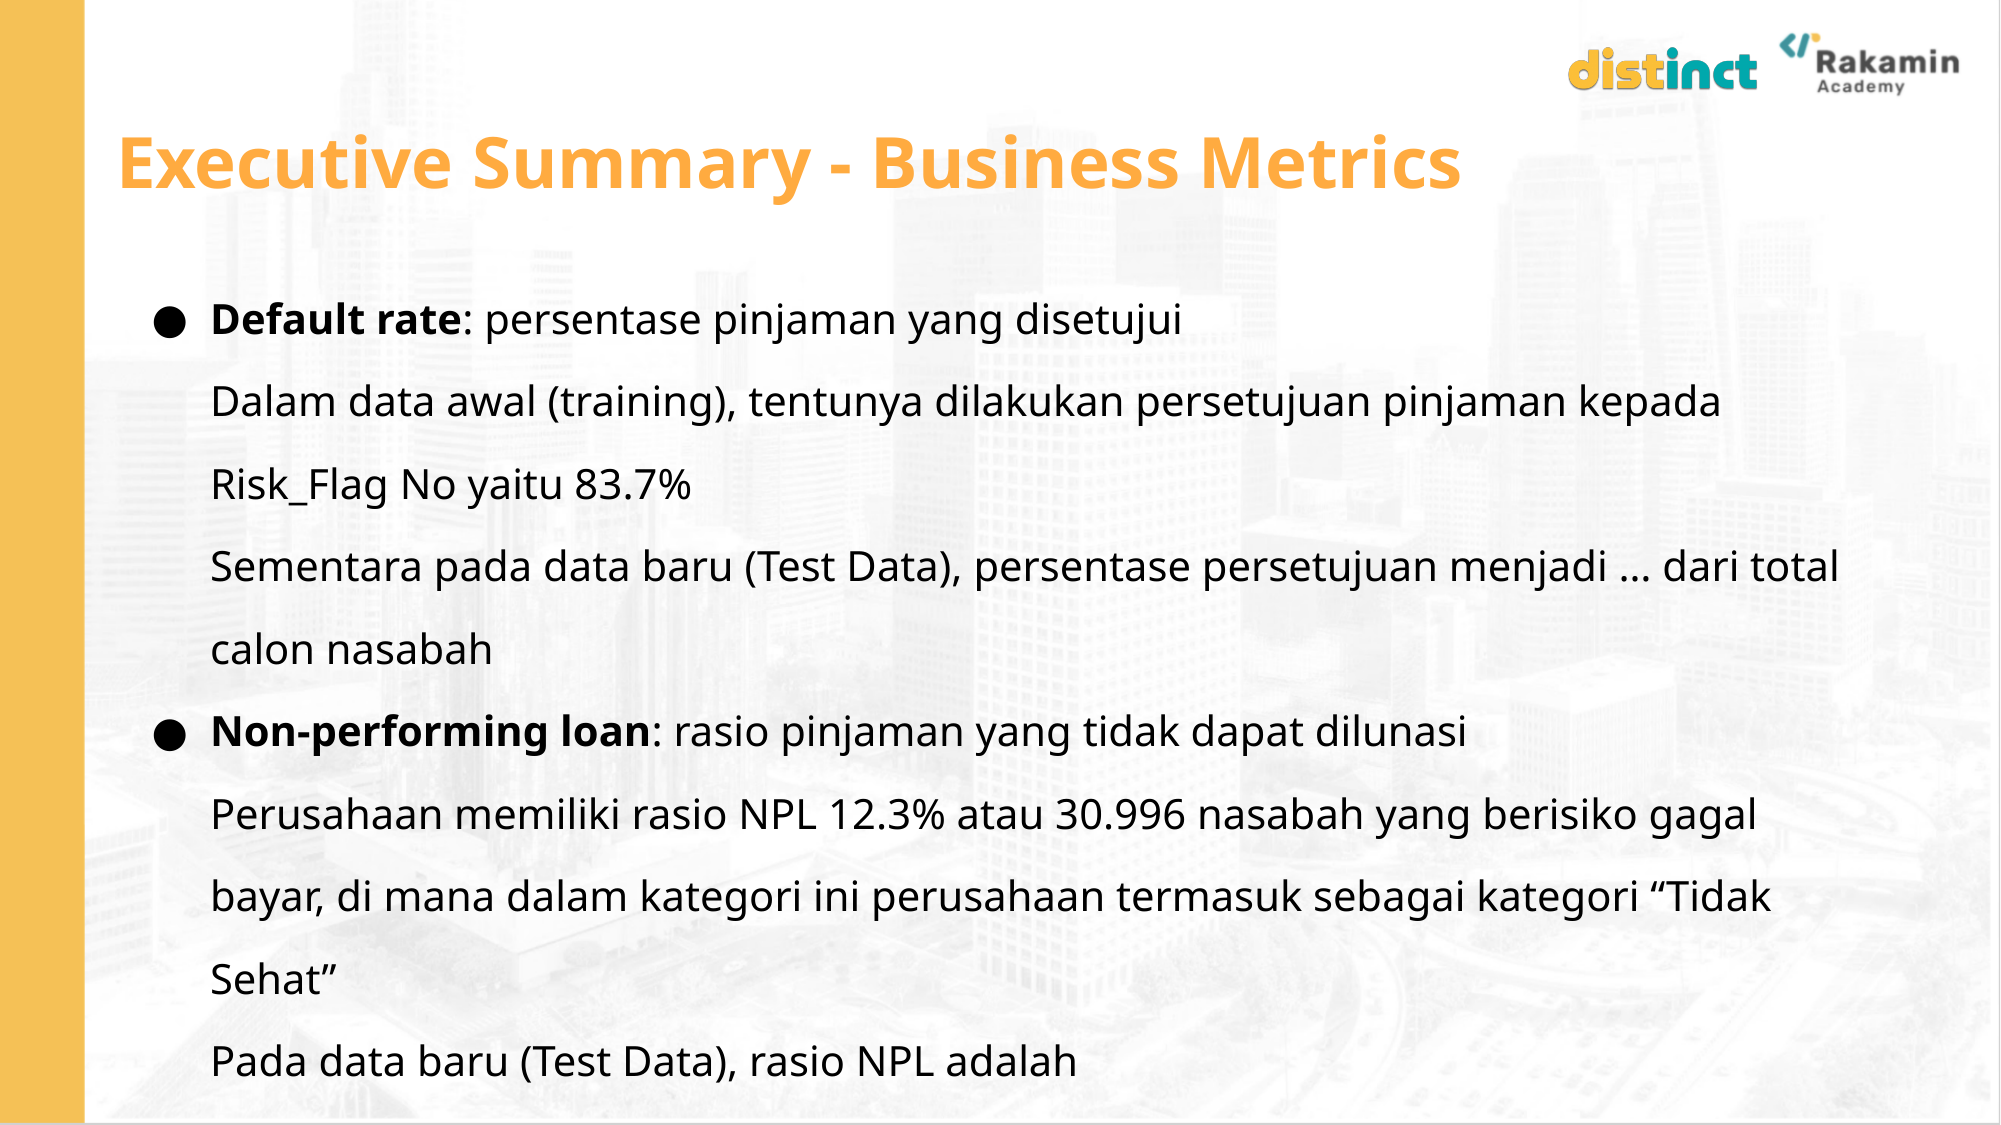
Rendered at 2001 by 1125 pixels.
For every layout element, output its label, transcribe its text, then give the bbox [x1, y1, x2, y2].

picture [0, 0, 2001, 1125]
title Executive Summary - Business Metrics [96, 97, 1932, 223]
text_box Default rate: persentase pinjaman yang disetujui Dalam data awal (training), tentunya dilakukan persetujuan pinjaman kepada Risk_Flag No yaitu 83.7% Sementara pada data baru (Test Data), persentase persetujuan menjadi … dari total calon nasabah Non-performing loan: rasio pinjaman yang tidak dapat dilunasi Perusahaan memiliki rasio NPL 12.3% atau 30.996 nasabah yang berisiko gagal bayar, di mana dalam kategori ini perusahaan termasuk sebagai kategori “Tidak Sehat” Pada data baru (Test Data), rasio NPL adalah Workforce cost: biaya pengeluaran pelanggan yang terlibat dalam proses persetujuan pinjaman Model dapat dengan baik memprediksi Risk_Flag dari calon nasabah, sehingga dapat efektif dalam 2-4 tahap dari 6-8 tahap persetujuan kredit dan mengurangi biaya operasional sekitar 20-50%. [120, 245, 1878, 1125]
